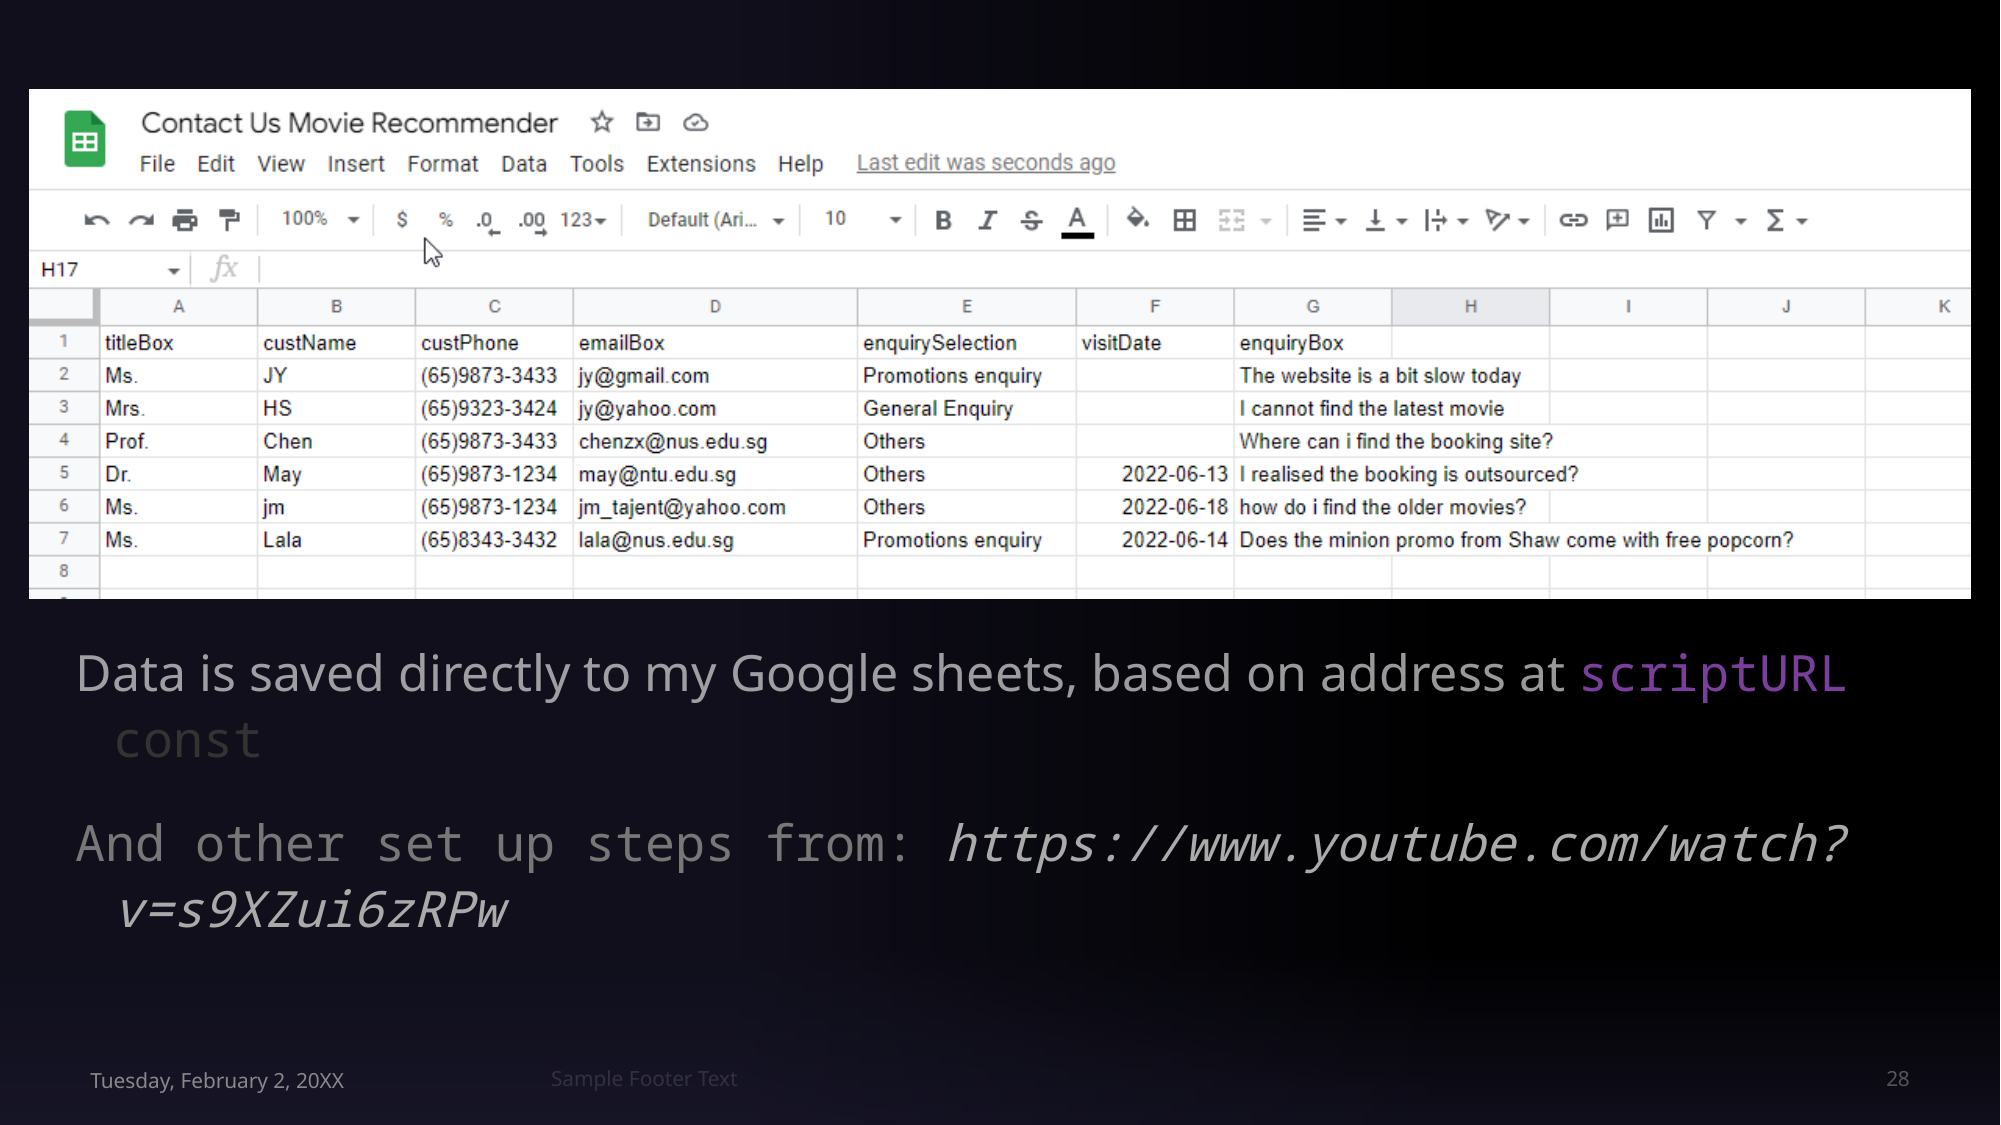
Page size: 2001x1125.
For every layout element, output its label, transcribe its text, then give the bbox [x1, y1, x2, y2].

slide_number 28 [1632, 1067, 1910, 1093]
footer Sample Footer Text [551, 1067, 1598, 1093]
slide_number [90, 1067, 522, 1093]
subtitle Data is saved directly to my Google sheets, based on address at scriptURL const And other set up steps from: https://www.youtube.com/watch?v=s9XZui6zRPw [75, 635, 1876, 1008]
picture [28, 89, 1971, 599]
